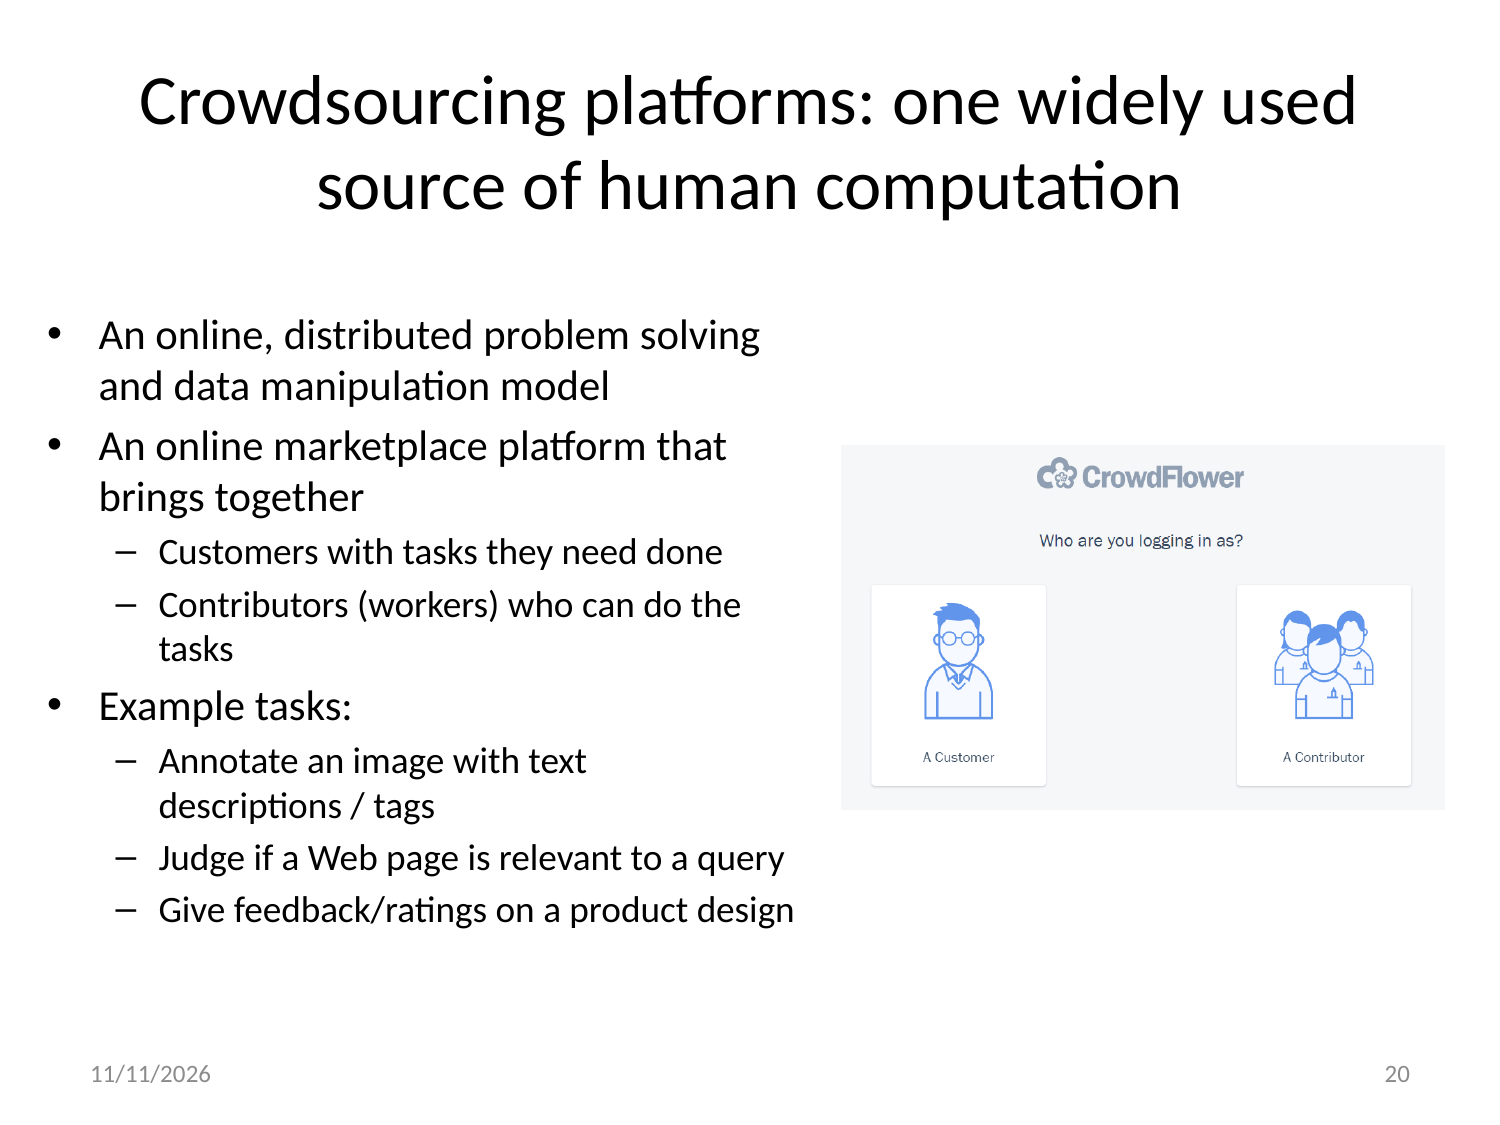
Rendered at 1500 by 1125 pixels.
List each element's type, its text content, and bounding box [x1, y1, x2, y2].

list An online, distributed problem solving and data manipulation model An online marketplace platform that brings together Customers with tasks they need done Contributors (workers) who can do the tasks Example tasks: Annotate an image with text descriptions / tags Judge if a Web page is relevant to a query Give feedback/ratings on a product design [32, 299, 815, 1014]
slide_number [75, 1042, 425, 1103]
slide_number 20 [1074, 1042, 1425, 1103]
title Crowdsourcing platforms: one widely used source of human computation [75, 45, 1425, 233]
picture [840, 445, 1446, 810]
